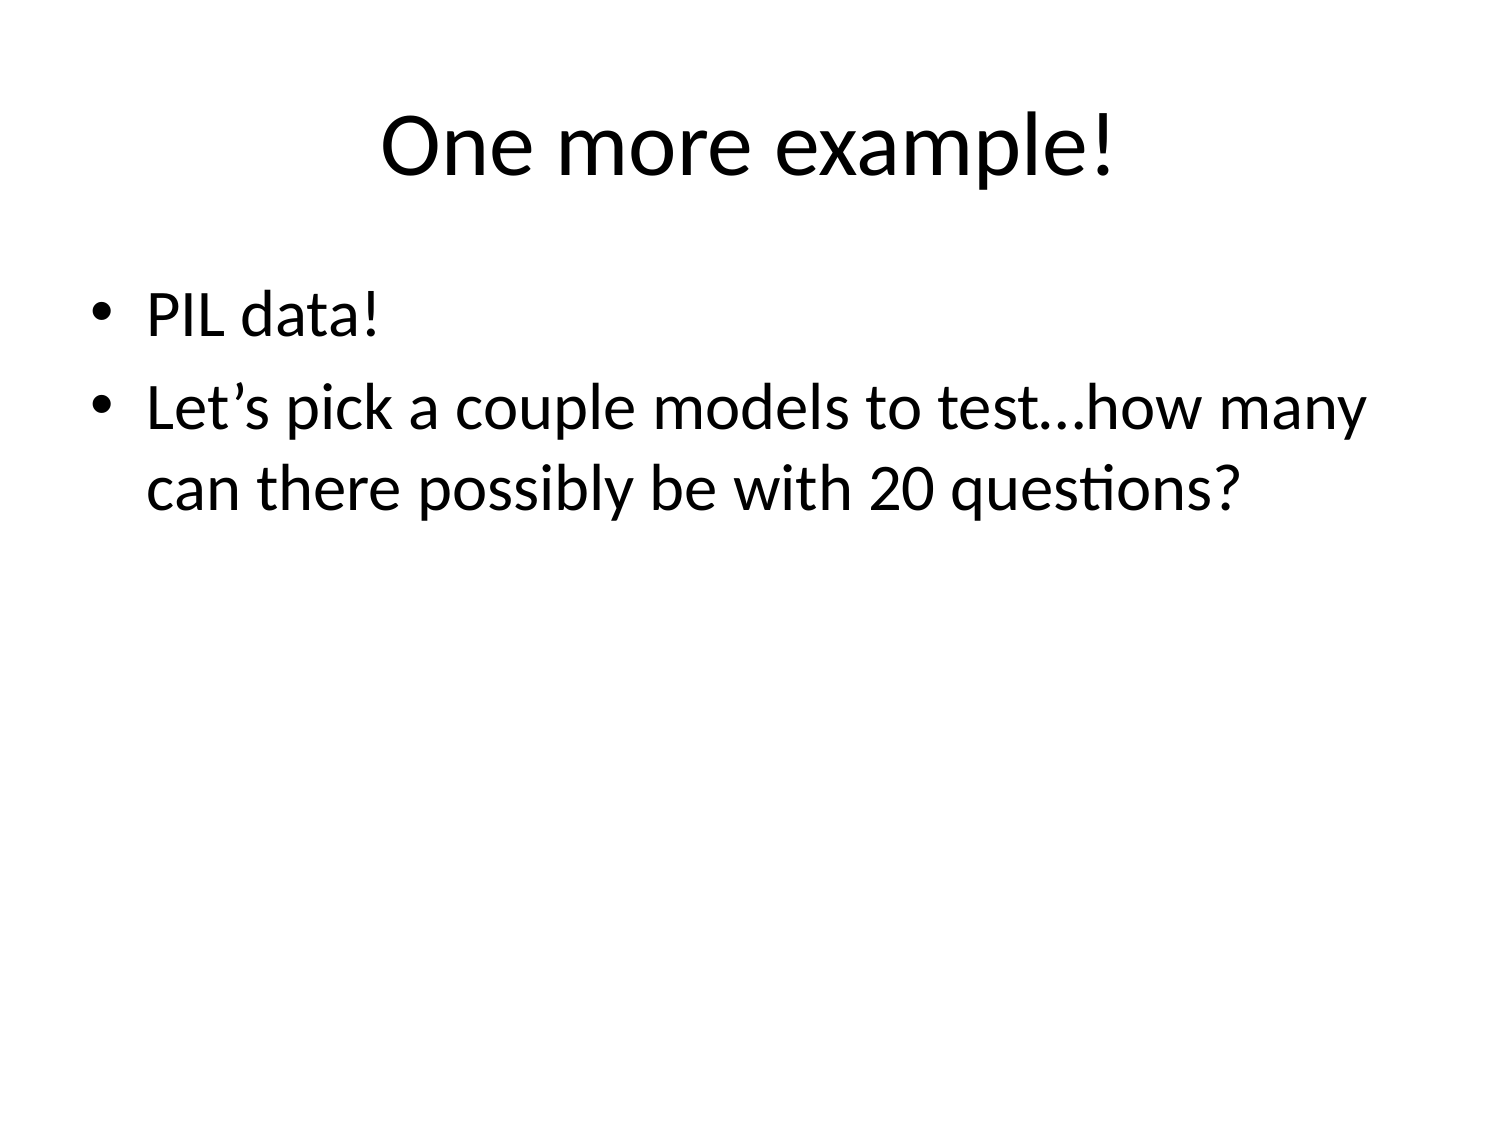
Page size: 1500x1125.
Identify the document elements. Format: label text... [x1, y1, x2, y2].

list PIL data! Let’s pick a couple models to test…how many can there possibly be with 20 questions? [75, 262, 1425, 1005]
title One more example! [75, 45, 1425, 233]
